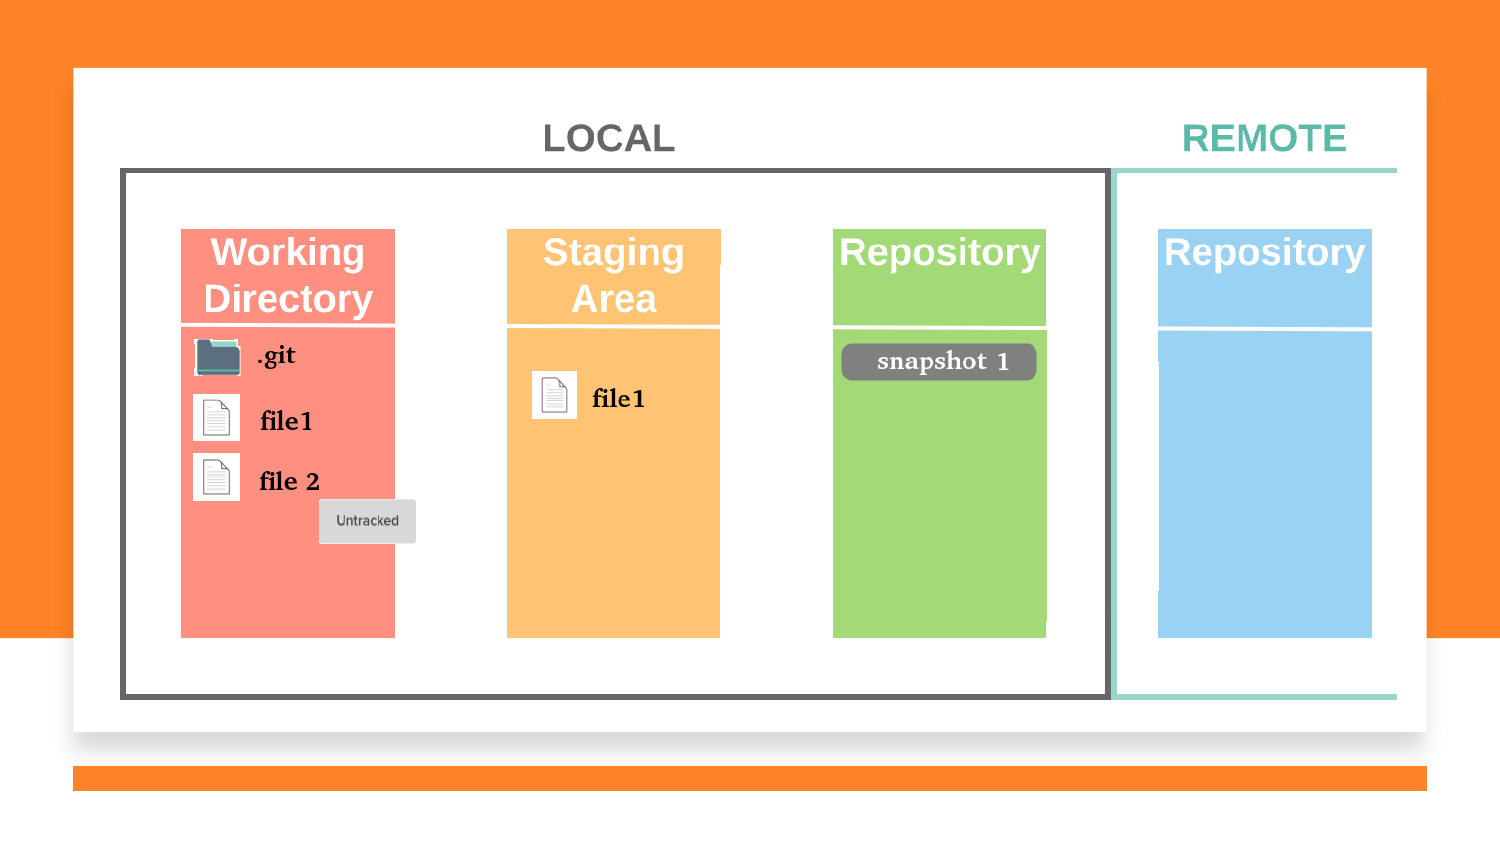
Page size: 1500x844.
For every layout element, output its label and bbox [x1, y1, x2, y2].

text_box [0, 0, 1500, 639]
text_box [0, 639, 1500, 844]
text_box [73, 67, 1427, 733]
picture [102, 92, 1398, 708]
